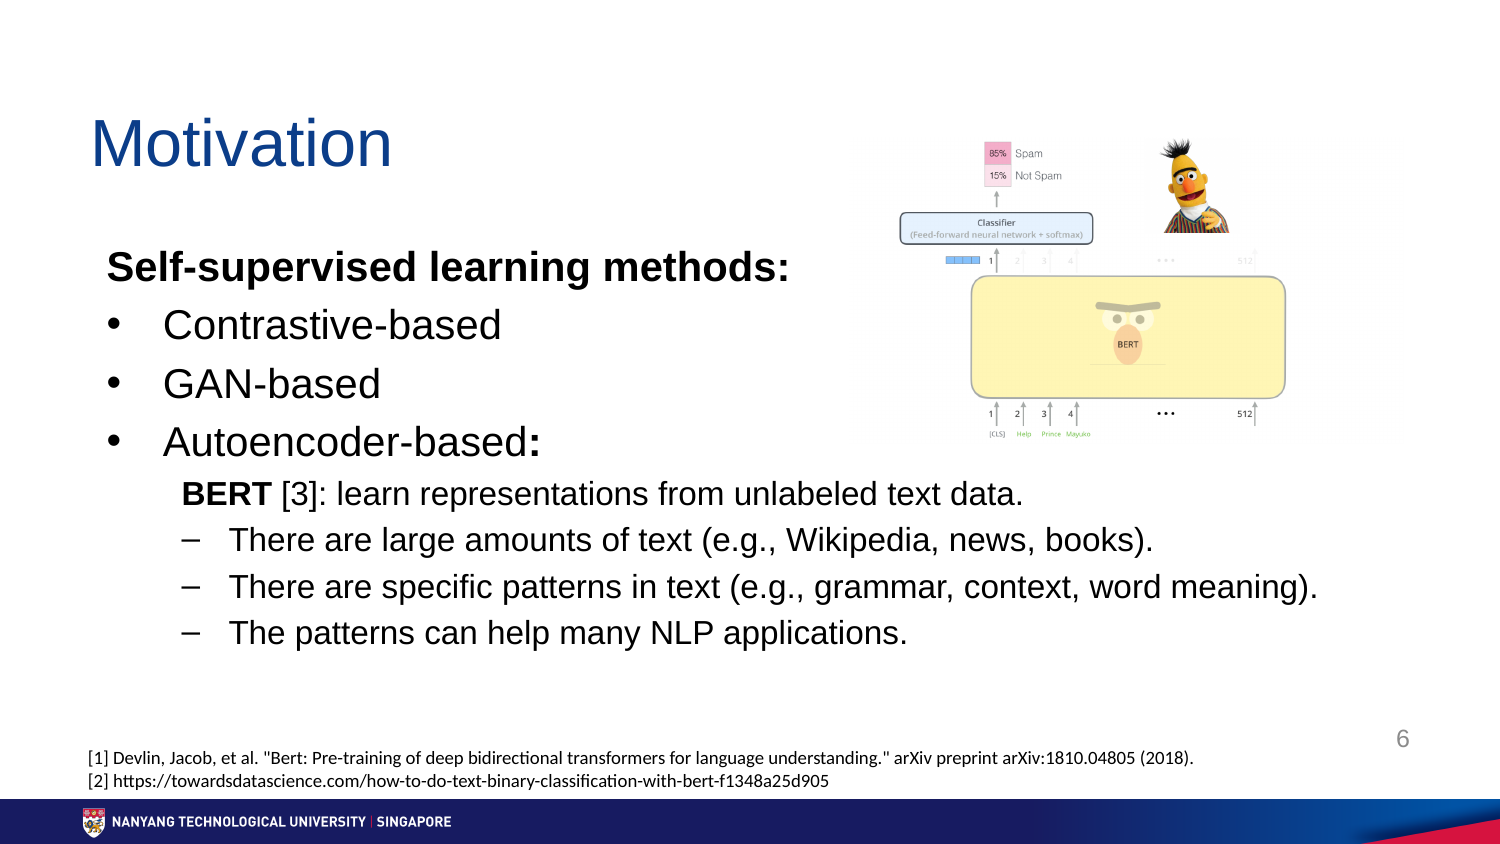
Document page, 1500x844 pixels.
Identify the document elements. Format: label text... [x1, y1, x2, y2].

picture [0, 799, 1500, 844]
slide_number 6 [1074, 715, 1425, 761]
picture [848, 137, 1404, 444]
title Motivation [75, 69, 1425, 210]
text_box [1] Devlin, Jacob, et al. "Bert: Pre-training of deep bidirectional transformers for language understanding." arXiv preprint arXiv:1810.04805 (2018). [2] https://towardsdatascience.com/how-to-do-text-binary-classification-with-bert-f1348a25d905 [73, 738, 1209, 799]
text_box Self-supervised learning methods: Contrastive-based GAN-based Autoencoder-based: BERT [3]: learn representations from unlabeled text data. There are large amounts of text (e.g., Wikipedia, news, books). There are specific patterns in text (e.g., grammar, context, word meaning). The patterns can help many NLP applications. [91, 232, 1355, 730]
